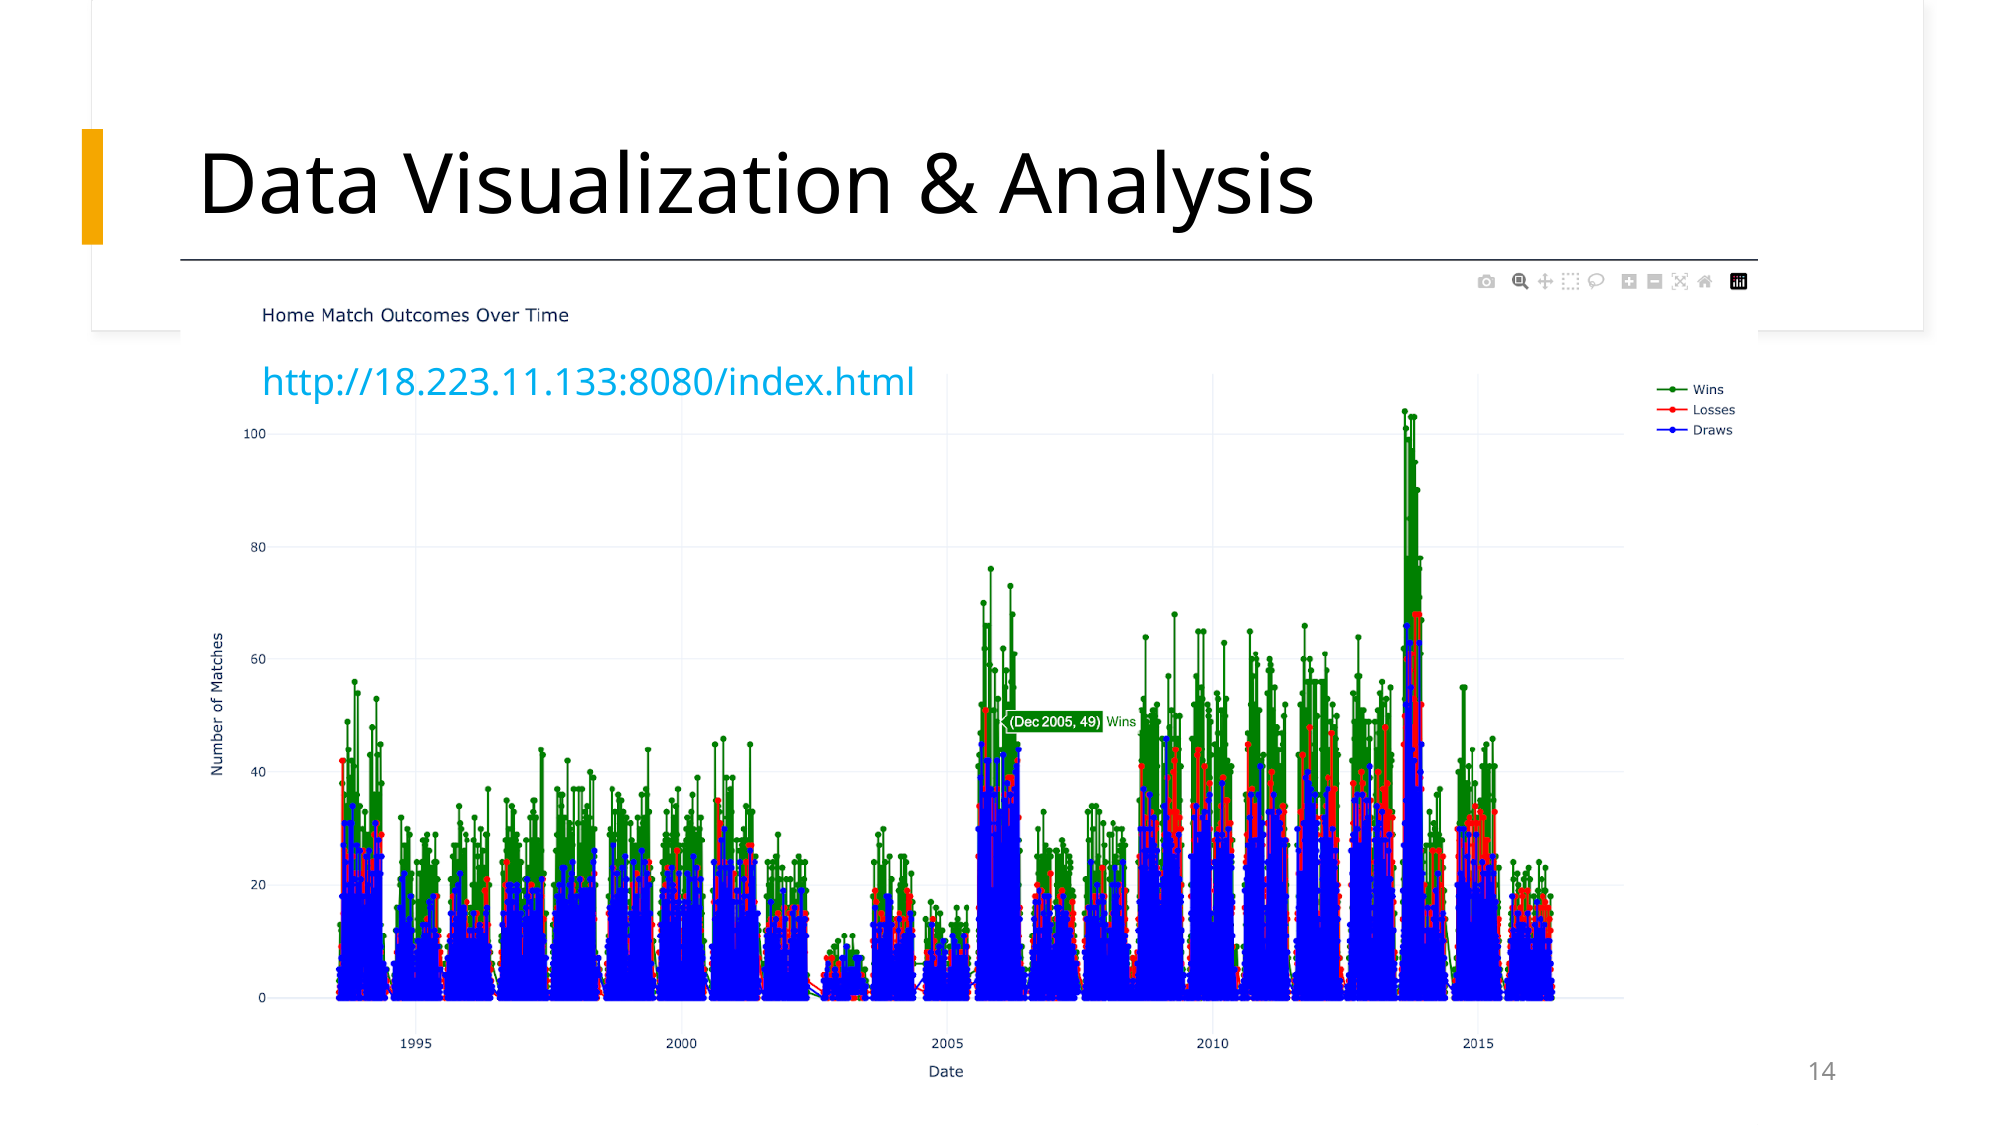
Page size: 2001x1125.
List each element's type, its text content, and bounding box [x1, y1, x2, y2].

title Data Visualization & Analysis [183, 90, 1851, 284]
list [180, 259, 1758, 1125]
slide_number 14 [1758, 1042, 1851, 1103]
